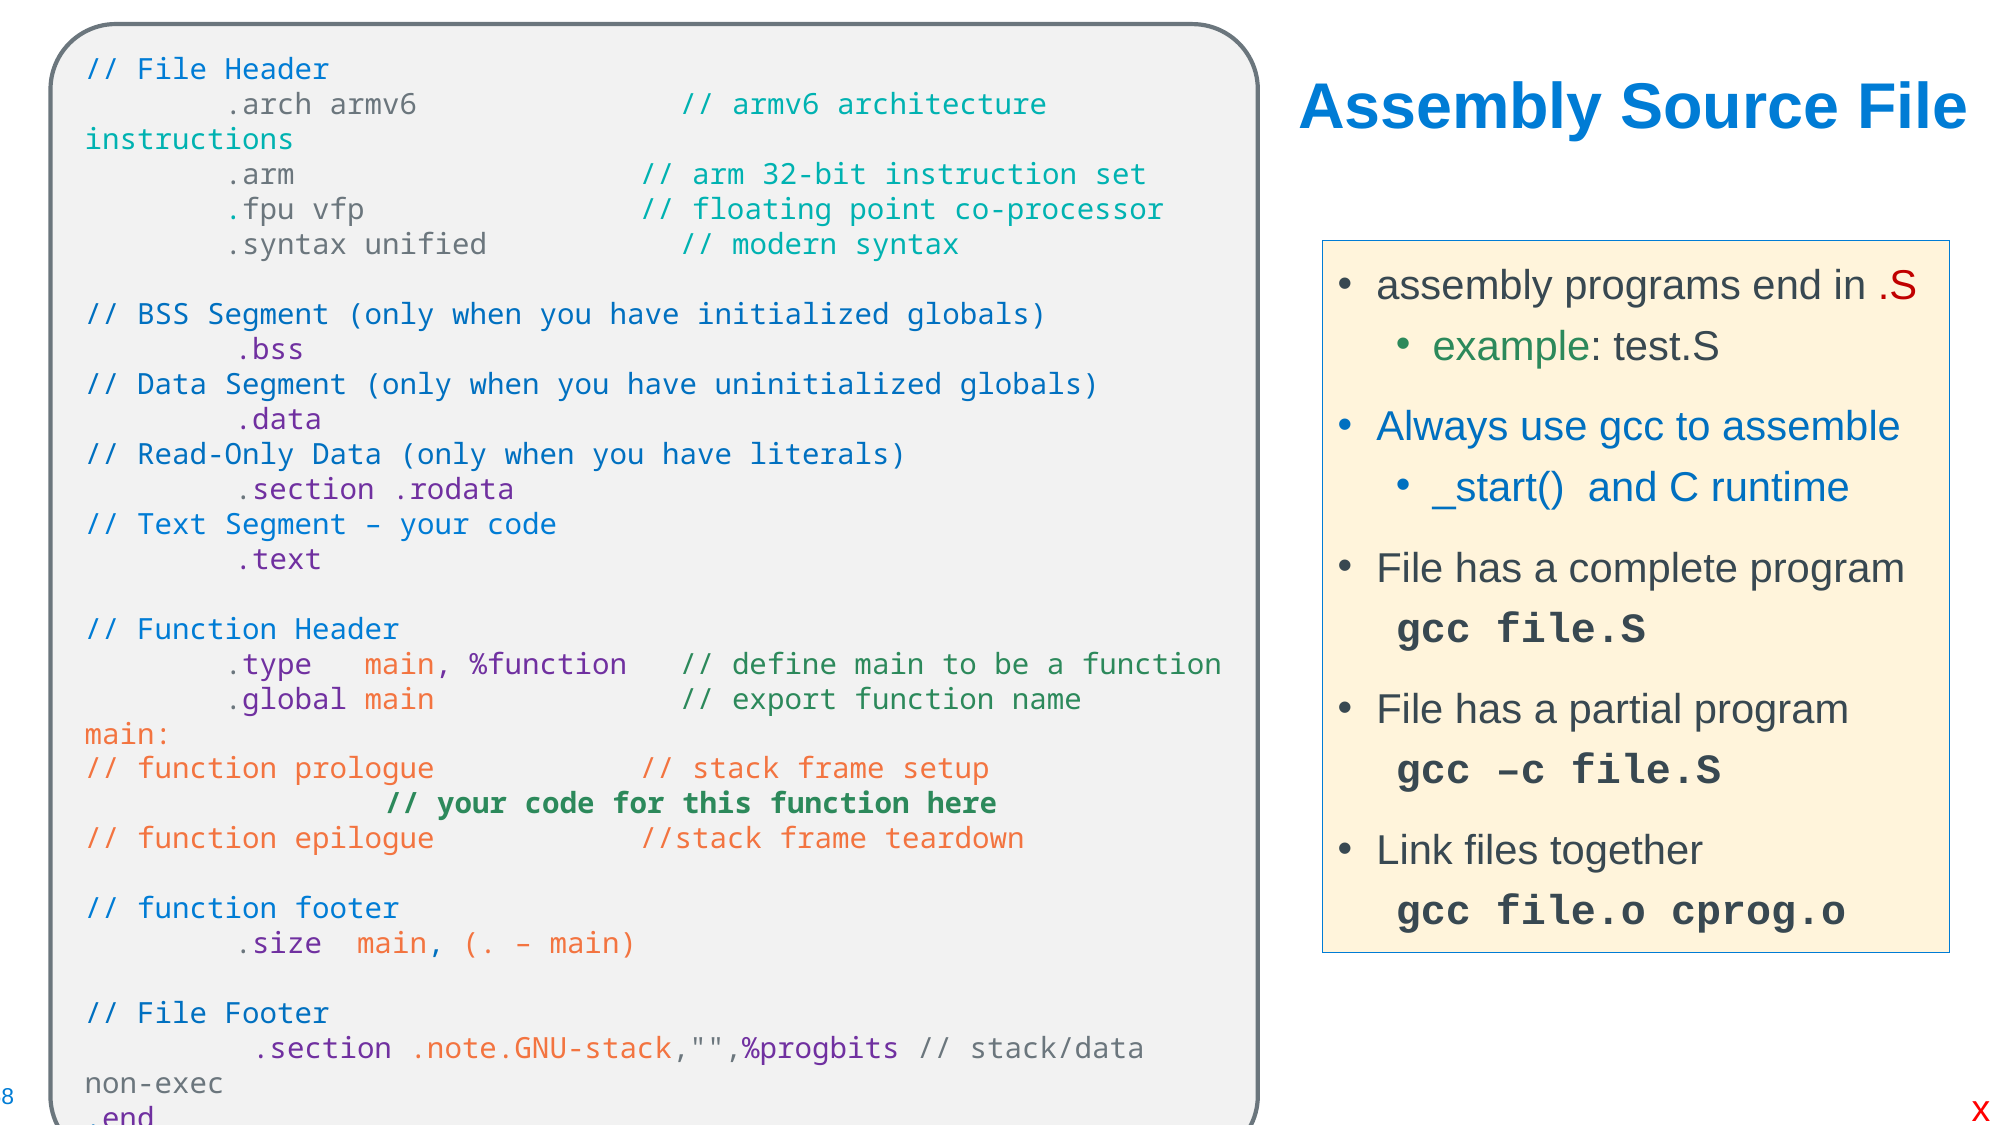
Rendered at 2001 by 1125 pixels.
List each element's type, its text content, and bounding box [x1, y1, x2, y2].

text_box x [1956, 1076, 2000, 1125]
title Assembly Source File [1283, 69, 2000, 149]
text_box // File Header .arch armv6 // armv6 architecture instructions .arm // arm 32-bit instruction set .fpu vfp // floating point co-processor .syntax unified // modern syntax // BSS Segment (only when you have initialized globals) .bss // Data Segment (only when you have uninitialized globals) .data // Read-Only Data (only when you have literals) .section .rodata // Text Segment – your code .text // Function Header .type main, %function // define main to be a function .global main // export function name main: // function prologue // stack frame setup // your code for this function here // function epilogue //stack frame teardown // function footer .size main, (. – main) // File Footer .section .note.GNU-stack,"",%progbits // stack/data non-exec .end [50, 24, 1258, 1125]
list assembly programs end in .S example: test.S Always use gcc to assemble _start() and C runtime File has a complete program gcc file.S File has a partial program gcc –c file.S Link files together gcc file.o cprog.o [1322, 240, 1950, 953]
